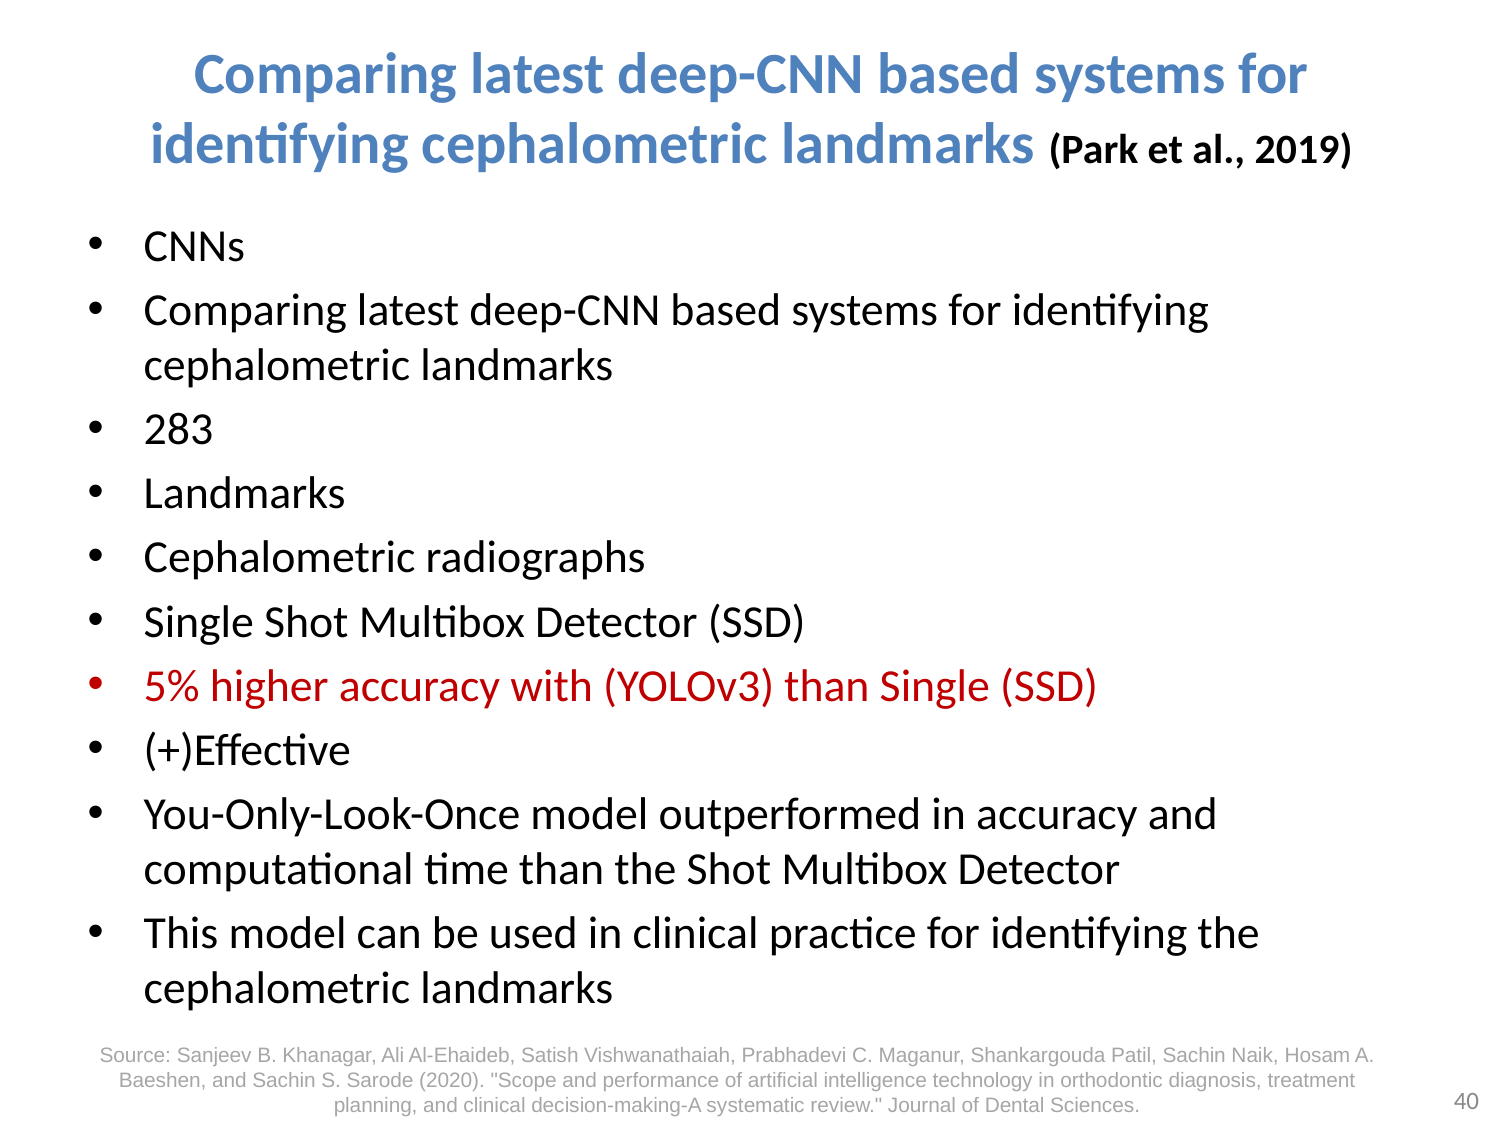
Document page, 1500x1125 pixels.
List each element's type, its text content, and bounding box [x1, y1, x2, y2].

text_box Source: Sanjeev B. Khanagar, Ali Al-Ehaideb, Satish Vishwanathaiah, Prabhadevi C. Maganur, Shankargouda Patil, Sachin Naik, Hosam A. Baeshen, and Sachin S. Sarode (2020). "Scope and performance of artificial intelligence technology in orthodontic diagnosis, treatment planning, and clinical decision-making-A systematic review." Journal of Dental Sciences. [77, 1034, 1398, 1124]
list CNNs Comparing latest deep-CNN based systems for identifying cephalometric landmarks 283 Landmarks Cephalometric radiographs Single Shot Multibox Detector (SSD) 5% higher accuracy with (YOLOv3) than Single (SSD) (+)Effective You-Only-Look-Once model outperformed in accuracy and computational time than the Shot Multibox Detector This model can be used in clinical practice for identifying the cephalometric landmarks [72, 208, 1459, 1026]
slide_number 40 [1144, 1069, 1495, 1125]
title Comparing latest deep-CNN based systems for identifying cephalometric landmarks (Park et al., 2019) [76, 11, 1427, 199]
